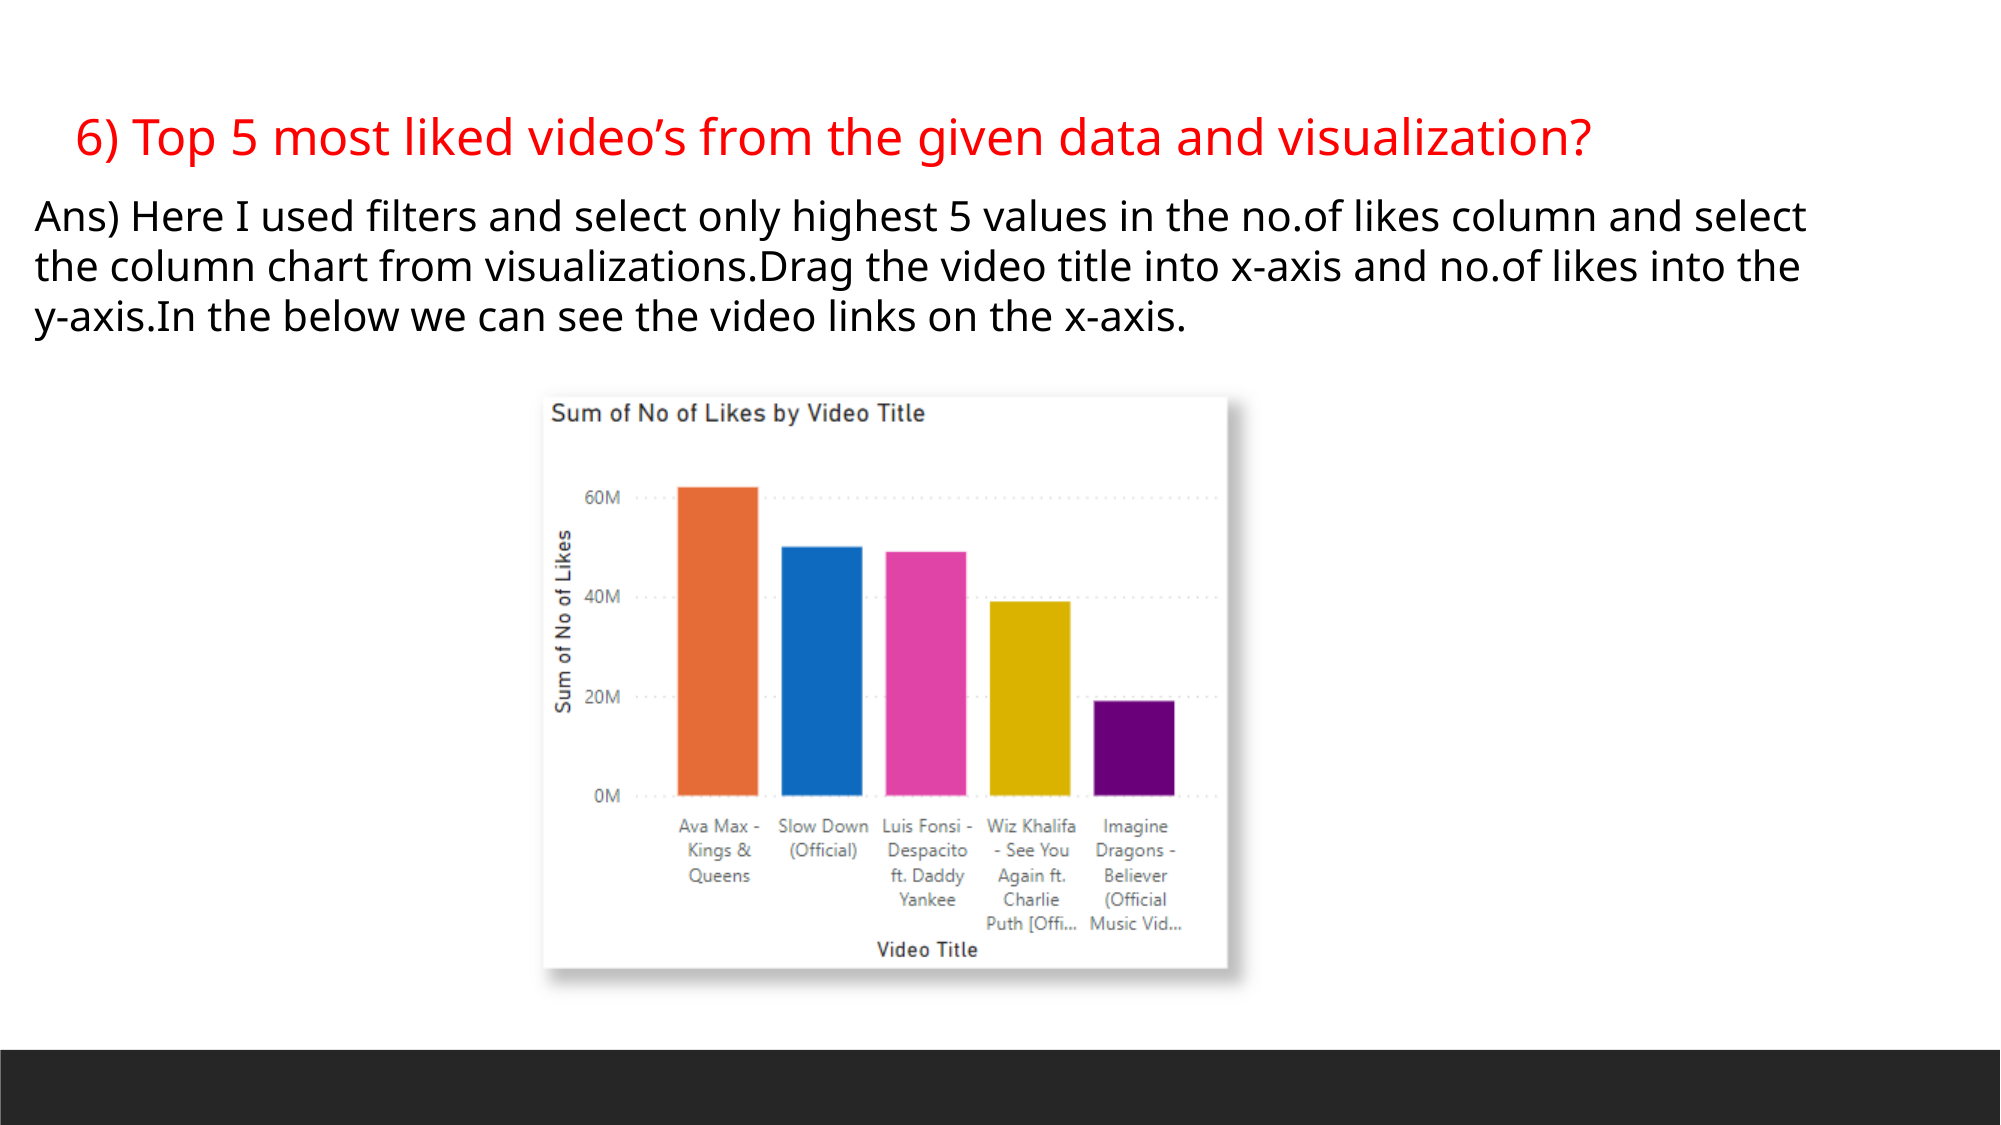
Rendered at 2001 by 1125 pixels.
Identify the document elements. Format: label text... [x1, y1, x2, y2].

picture [506, 333, 1279, 1011]
text_box Ans) Here I used filters and select only highest 5 values in the no.of likes column and select the column chart from visualizations.Drag the video title into x-axis and no.of likes into the y-axis.In the below we can see the video links on the x-axis. [19, 182, 1840, 347]
text_box 6) Top 5 most liked video’s from the given data and visualization? [61, 98, 1869, 173]
